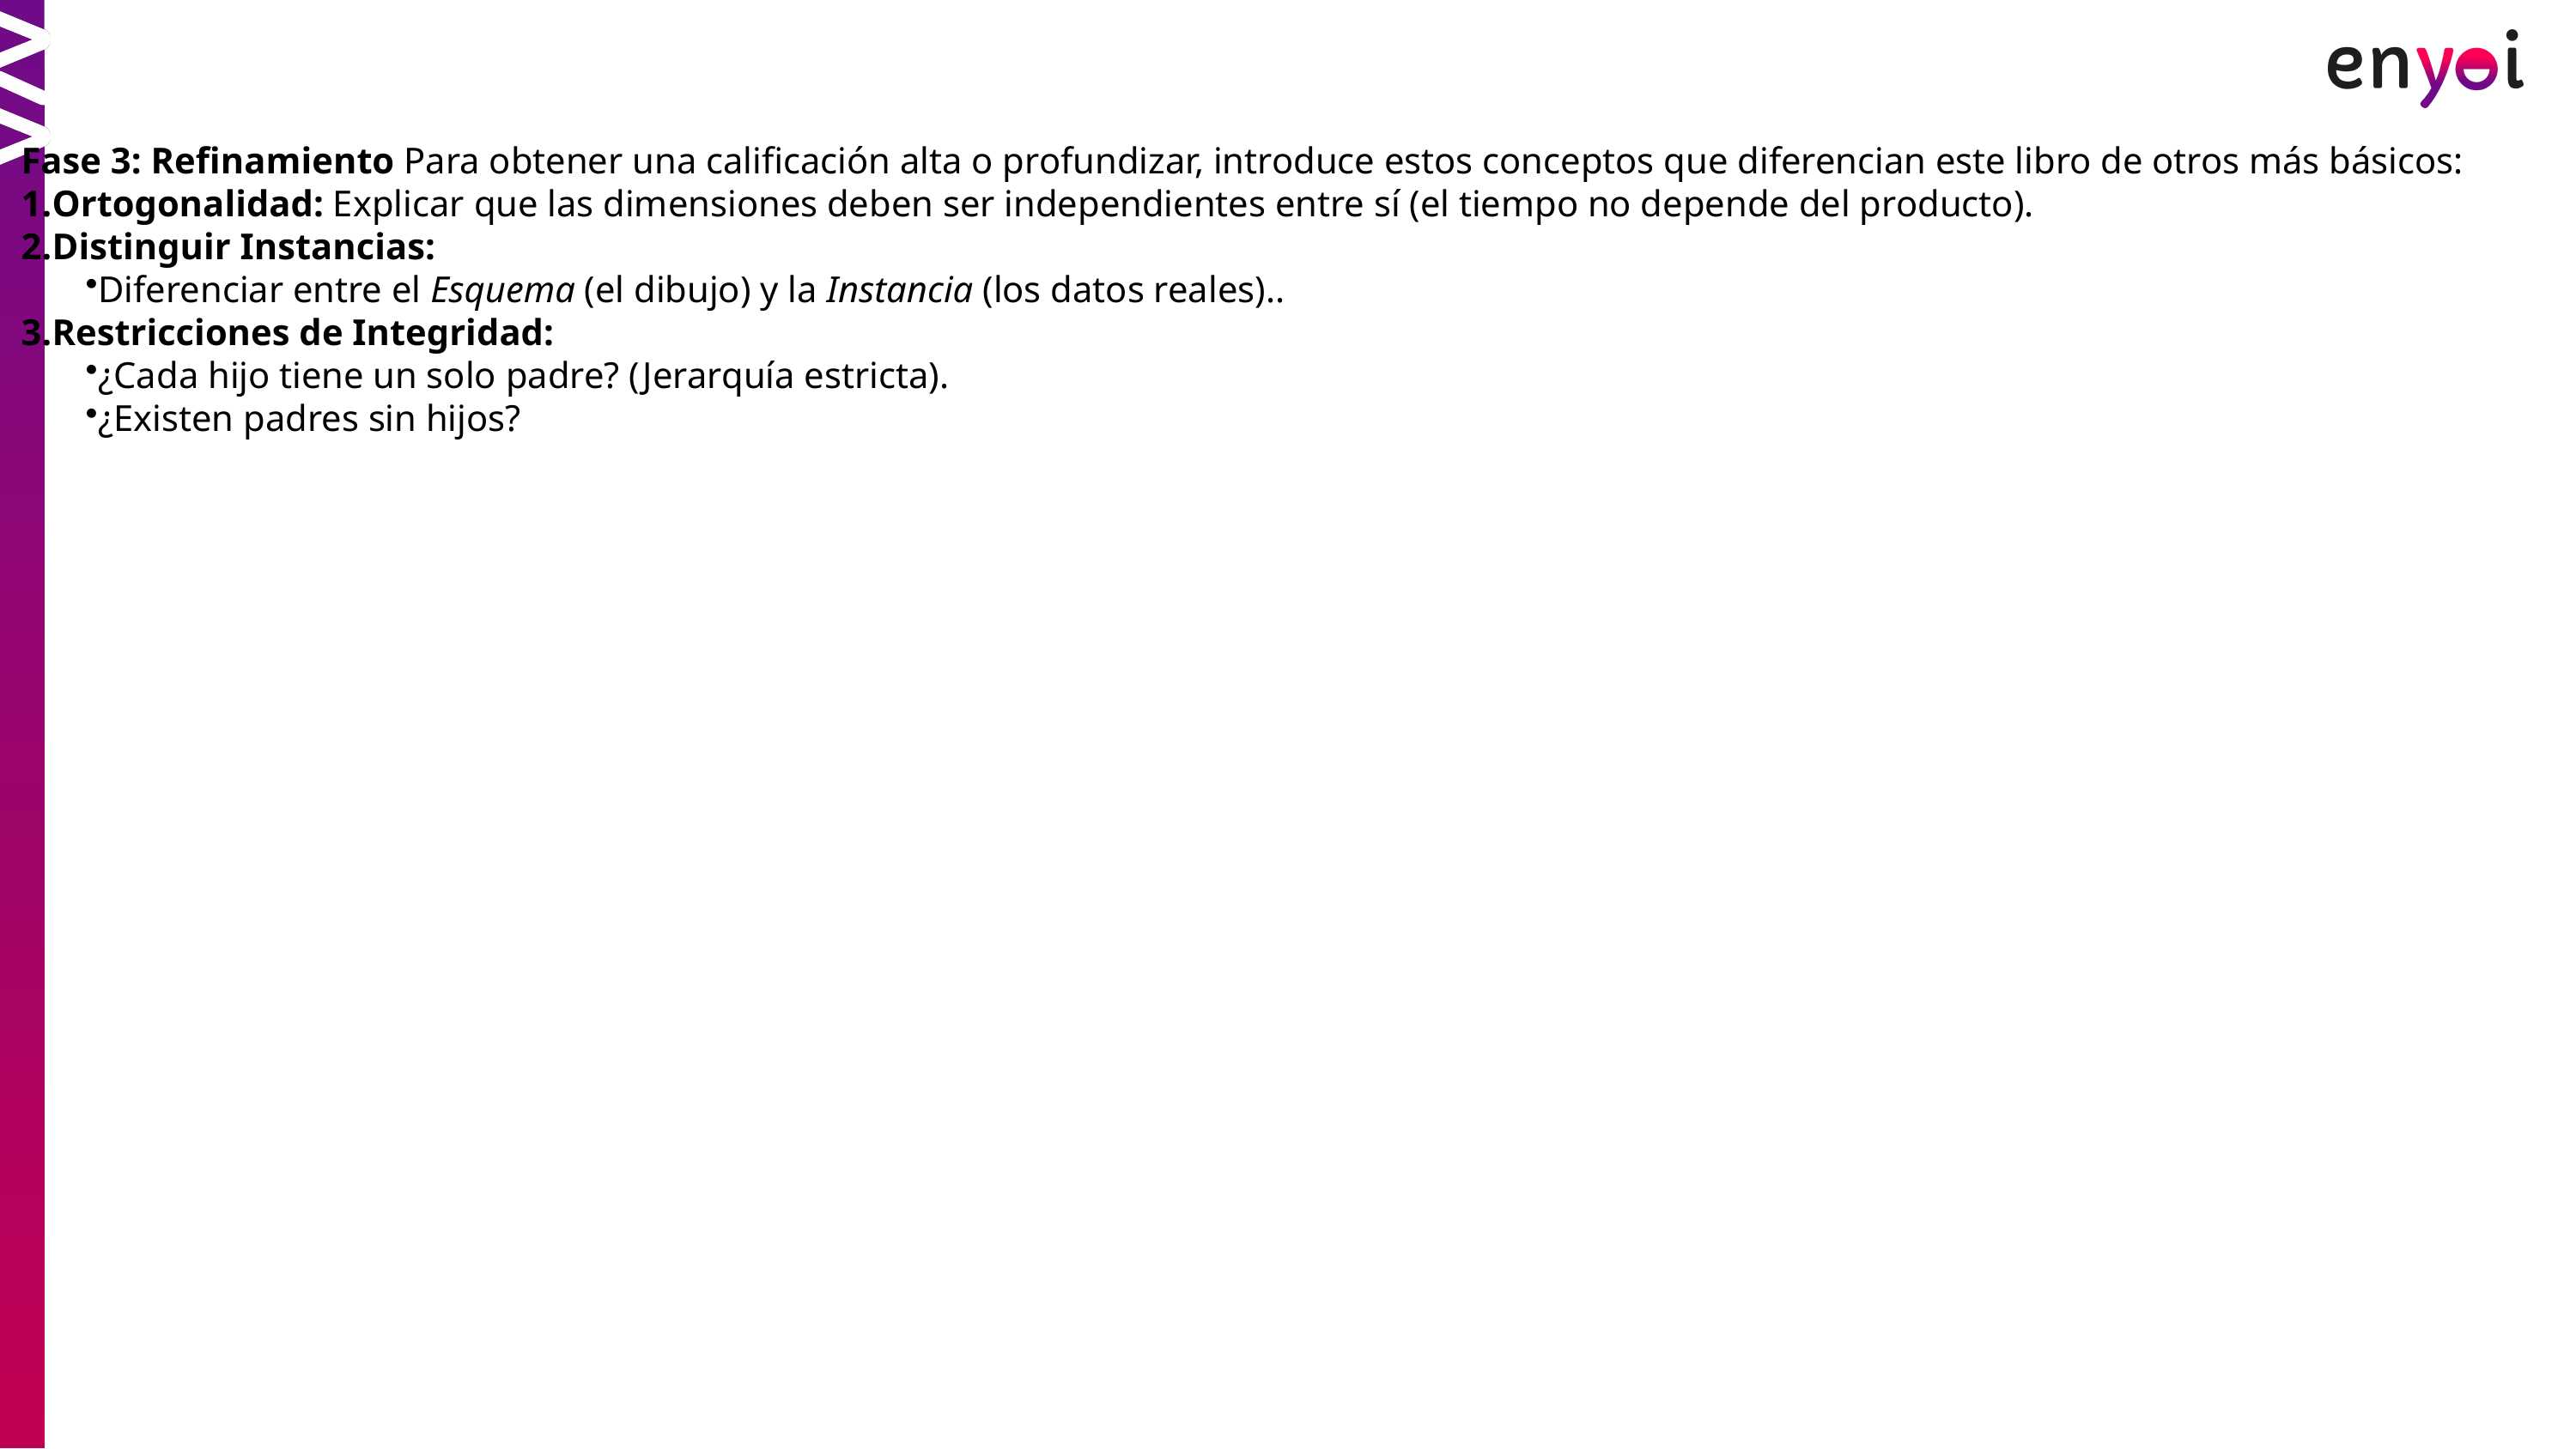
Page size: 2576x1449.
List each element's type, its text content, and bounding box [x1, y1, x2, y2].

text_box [0, 0, 53, 1449]
text_box Fase 3: Refinamiento Para obtener una calificación alta o profundizar, introduce estos conceptos que diferencian este libro de otros más básicos: Ortogonalidad: Explicar que las dimensiones deben ser independientes entre sí (el tiempo no depende del producto). Distinguir Instancias: Diferenciar entre el Esquema (el dibujo) y la Instancia (los datos reales).. Restricciones de Integridad: ¿Cada hijo tiene un solo padre? (Jerarquía estricta). ¿Existen padres sin hijos? [59, 137, 2477, 484]
text_box [2328, 29, 2524, 108]
